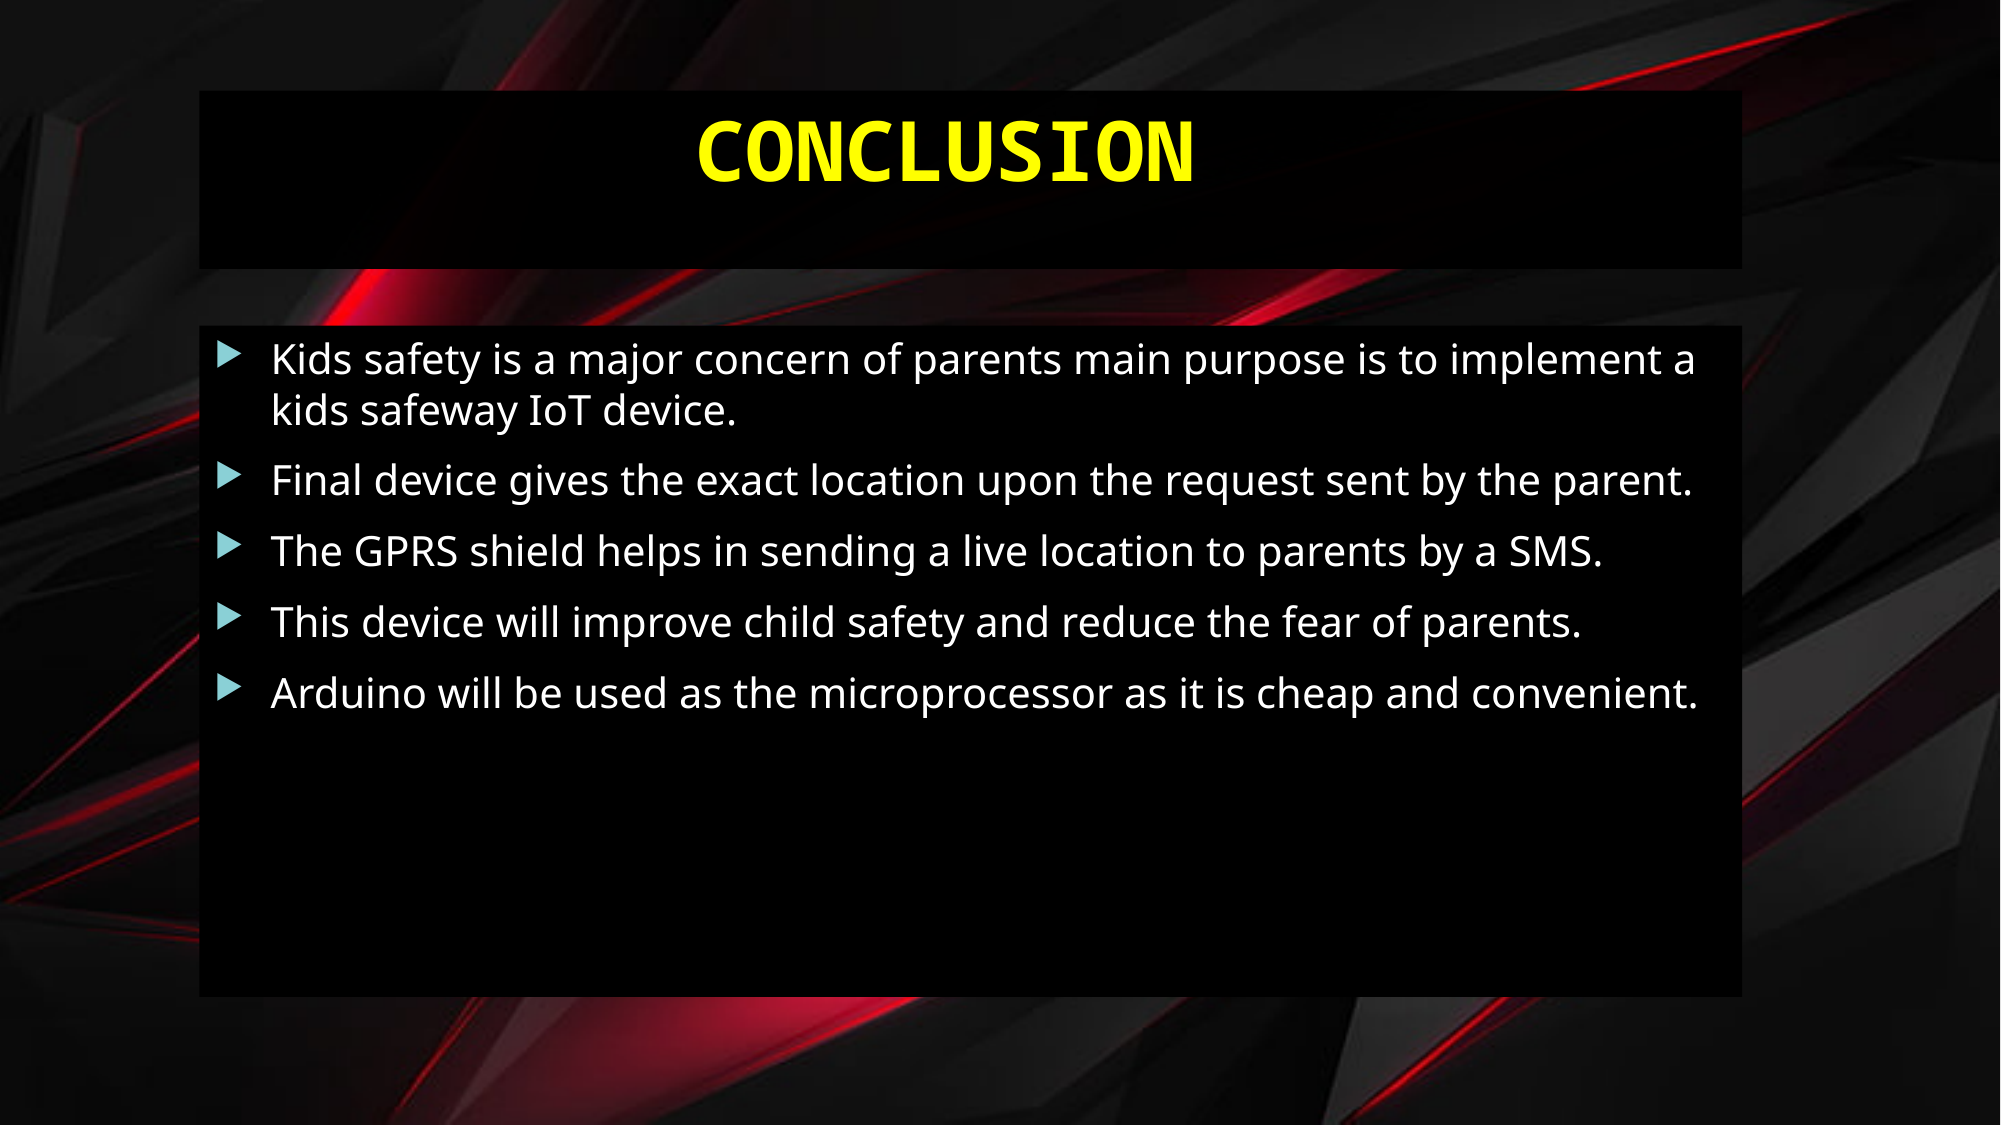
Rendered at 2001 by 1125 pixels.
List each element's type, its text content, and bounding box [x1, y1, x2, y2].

picture [0, 0, 2001, 1125]
list Kids safety is a major concern of parents main purpose is to implement a kids safeway IoT device. Final device gives the exact location upon the request sent by the parent. The GPRS shield helps in sending a live location to parents by a SMS. This device will improve child safety and reduce the fear of parents. Arduino will be used as the microprocessor as it is cheap and convenient. [199, 325, 1743, 997]
title CONCLUSION [199, 90, 1743, 269]
